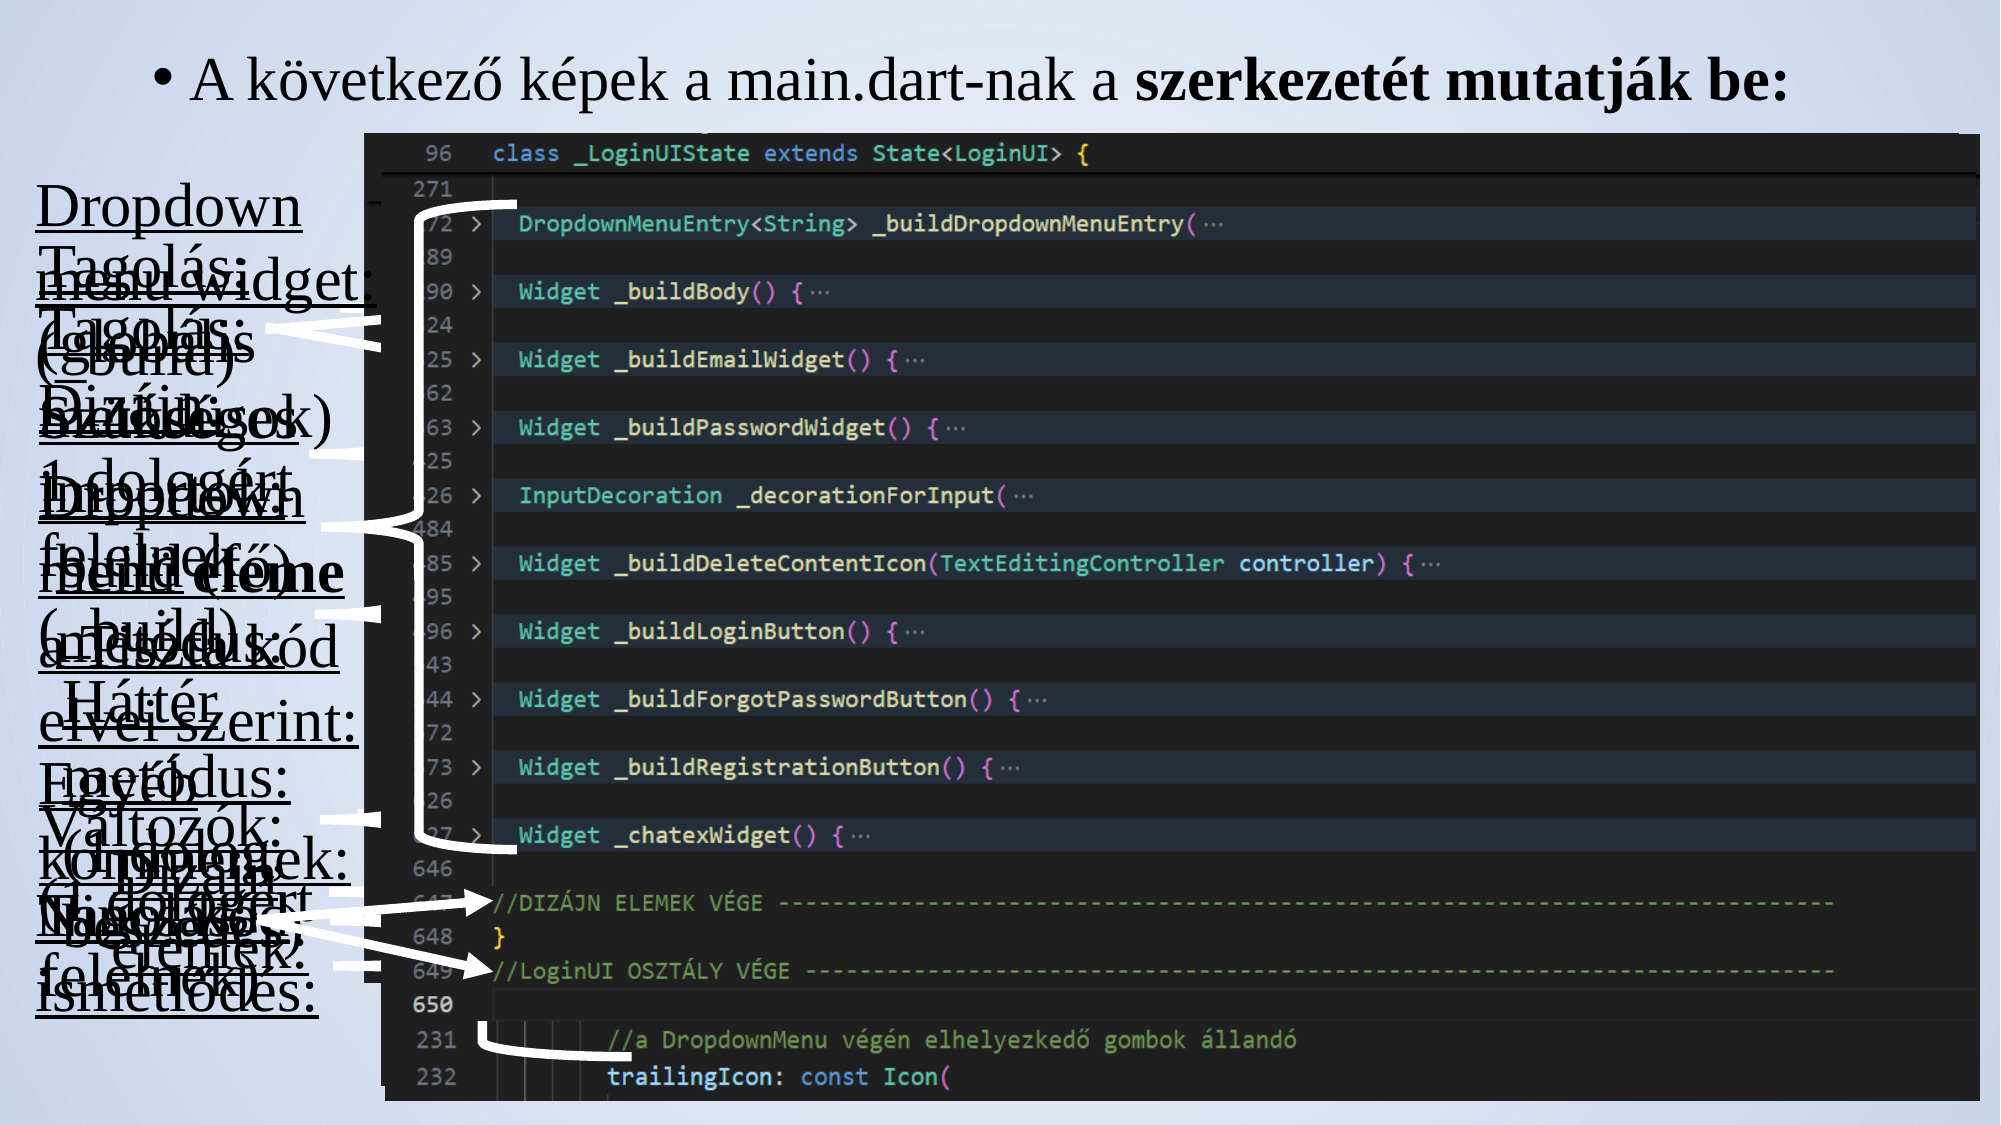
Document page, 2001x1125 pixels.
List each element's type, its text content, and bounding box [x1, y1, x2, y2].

text_box A következő képek a main.dart-nak a szerkezetét mutatják be: [137, 38, 1863, 133]
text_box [23, 134, 1976, 1021]
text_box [20, 134, 1980, 1101]
